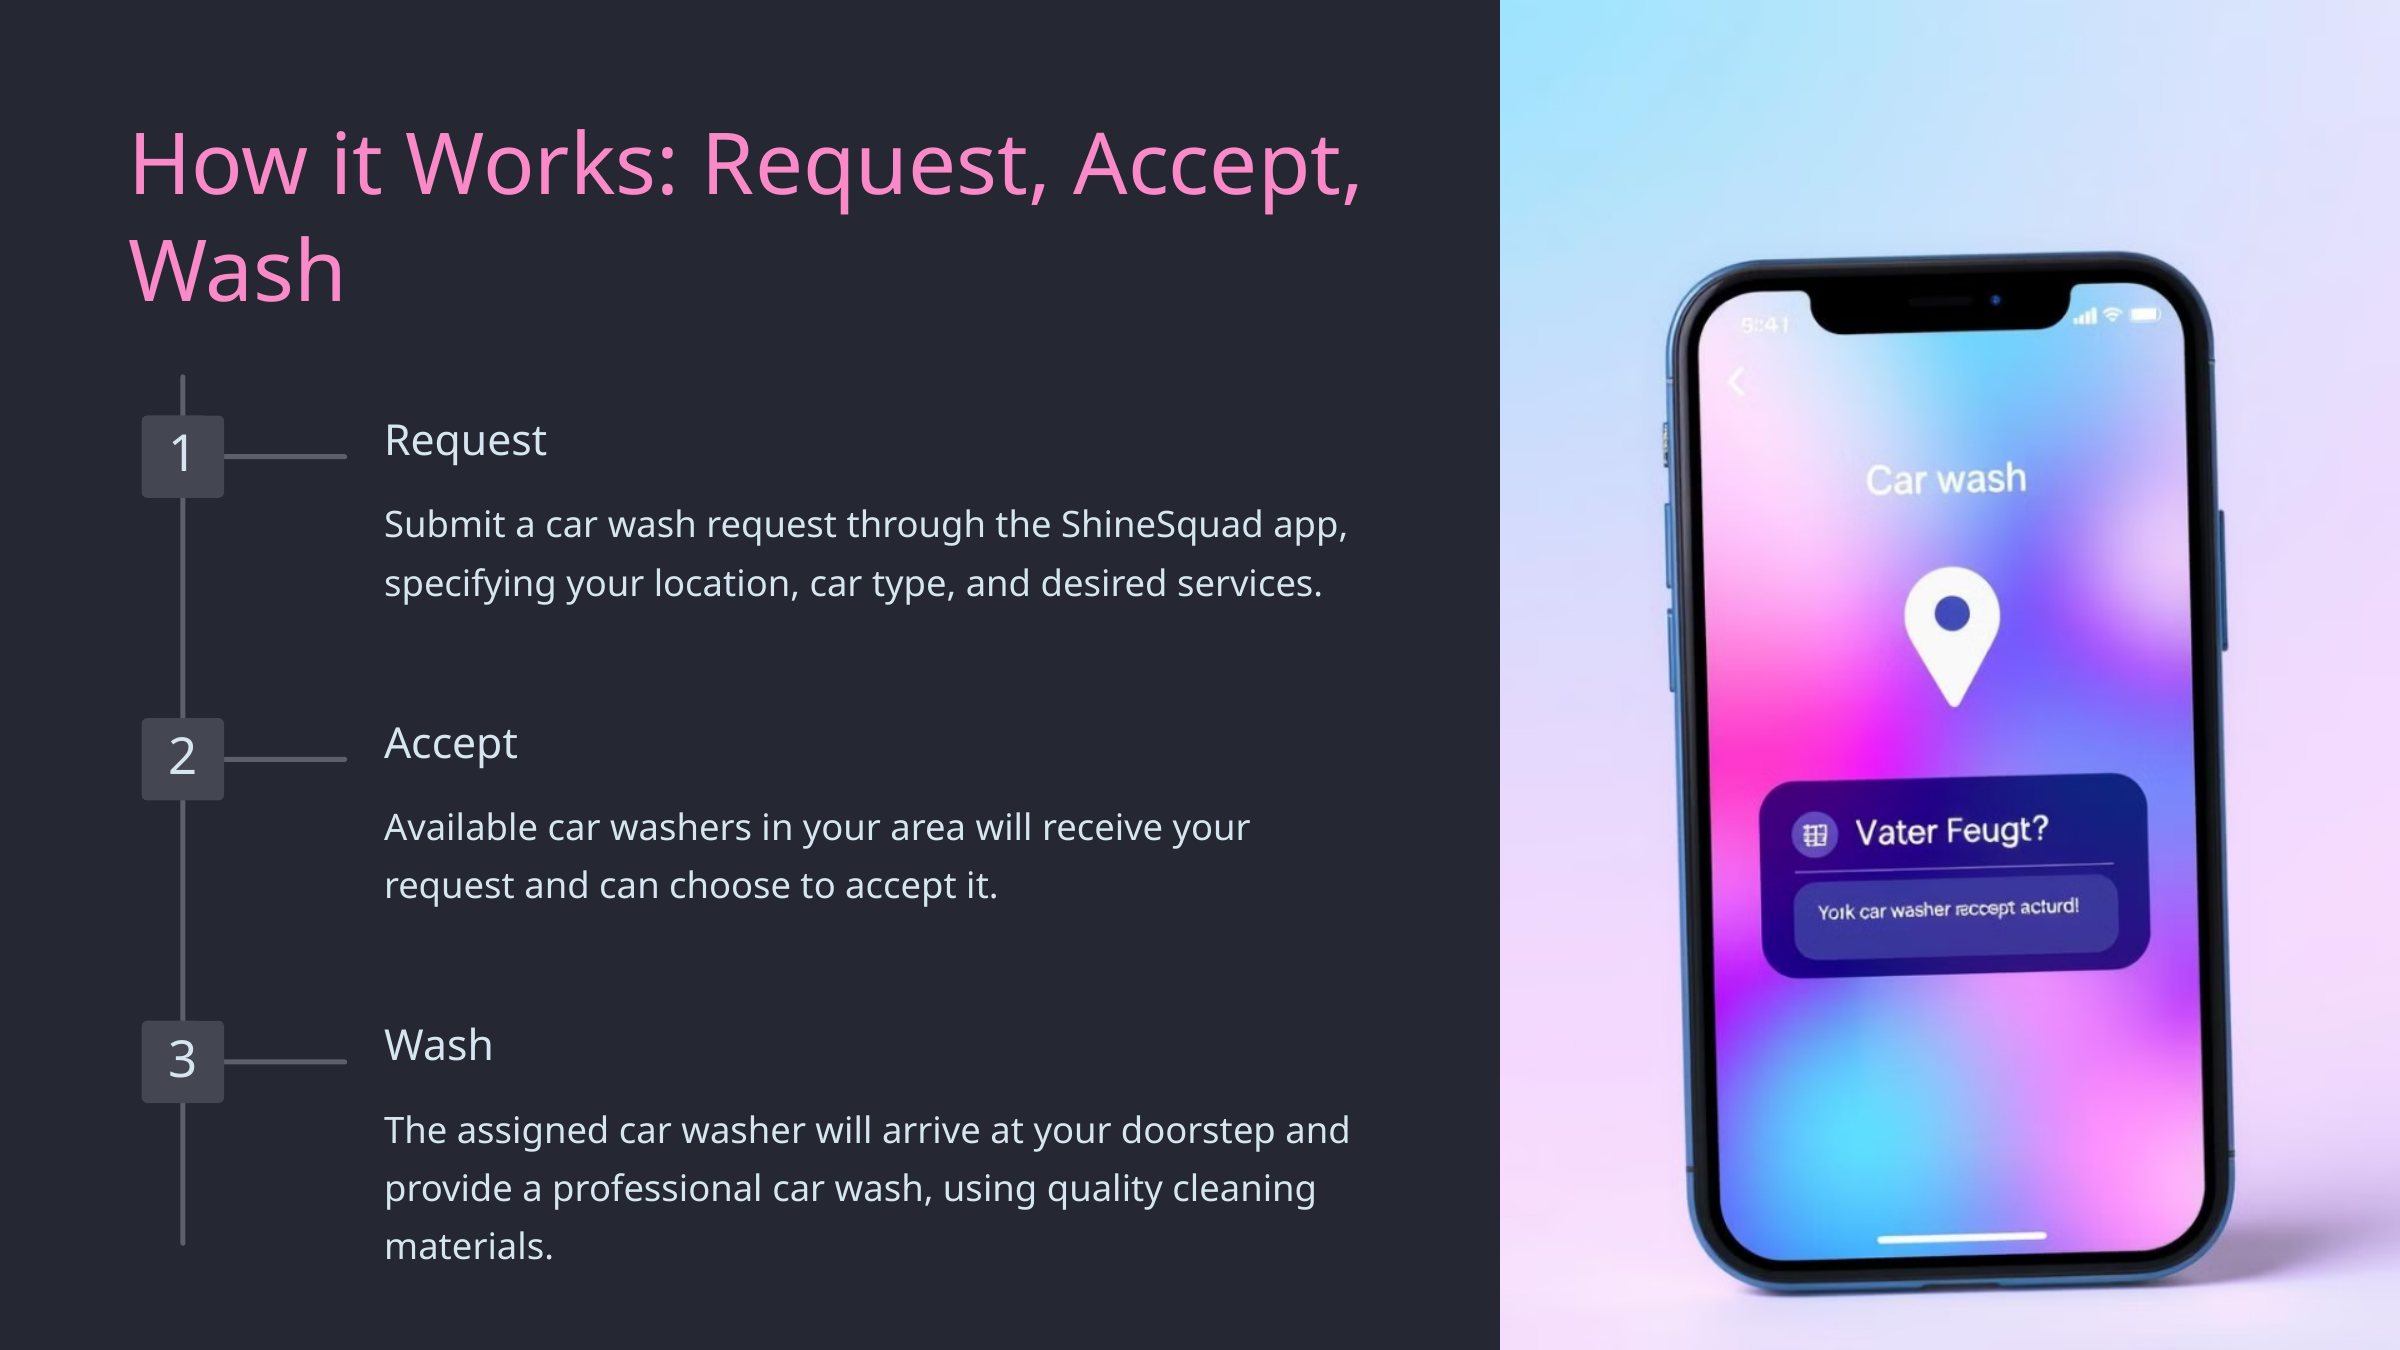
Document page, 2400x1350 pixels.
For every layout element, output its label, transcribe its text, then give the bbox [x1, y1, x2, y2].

text_box Request [384, 411, 815, 465]
text_box [225, 454, 348, 460]
text_box [141, 1020, 225, 1104]
text_box [141, 415, 225, 498]
text_box [141, 718, 225, 801]
text_box [180, 374, 186, 415]
text_box [180, 1104, 186, 1246]
text_box [225, 756, 348, 762]
text_box Wash [384, 1016, 815, 1070]
picture [1499, 0, 2400, 1350]
text_box Available car washers in your area will receive your request and can choose to accept it. [384, 789, 1372, 907]
text_box 3 [168, 1036, 198, 1088]
text_box Accept [384, 713, 815, 768]
text_box How it Works: Request, Accept, Wash [128, 104, 1372, 320]
text_box 2 [169, 733, 197, 786]
text_box The assigned car washer will arrive at your doorstep and provide a professional car wash, using quality cleaning materials. [384, 1091, 1372, 1210]
text_box [180, 801, 186, 1020]
text_box Submit a car wash request through the ShineSquad app, specifying your location, car type, and desired services. [384, 486, 1372, 604]
text_box 1 [173, 430, 193, 483]
text_box [180, 498, 186, 718]
text_box [225, 1059, 348, 1065]
